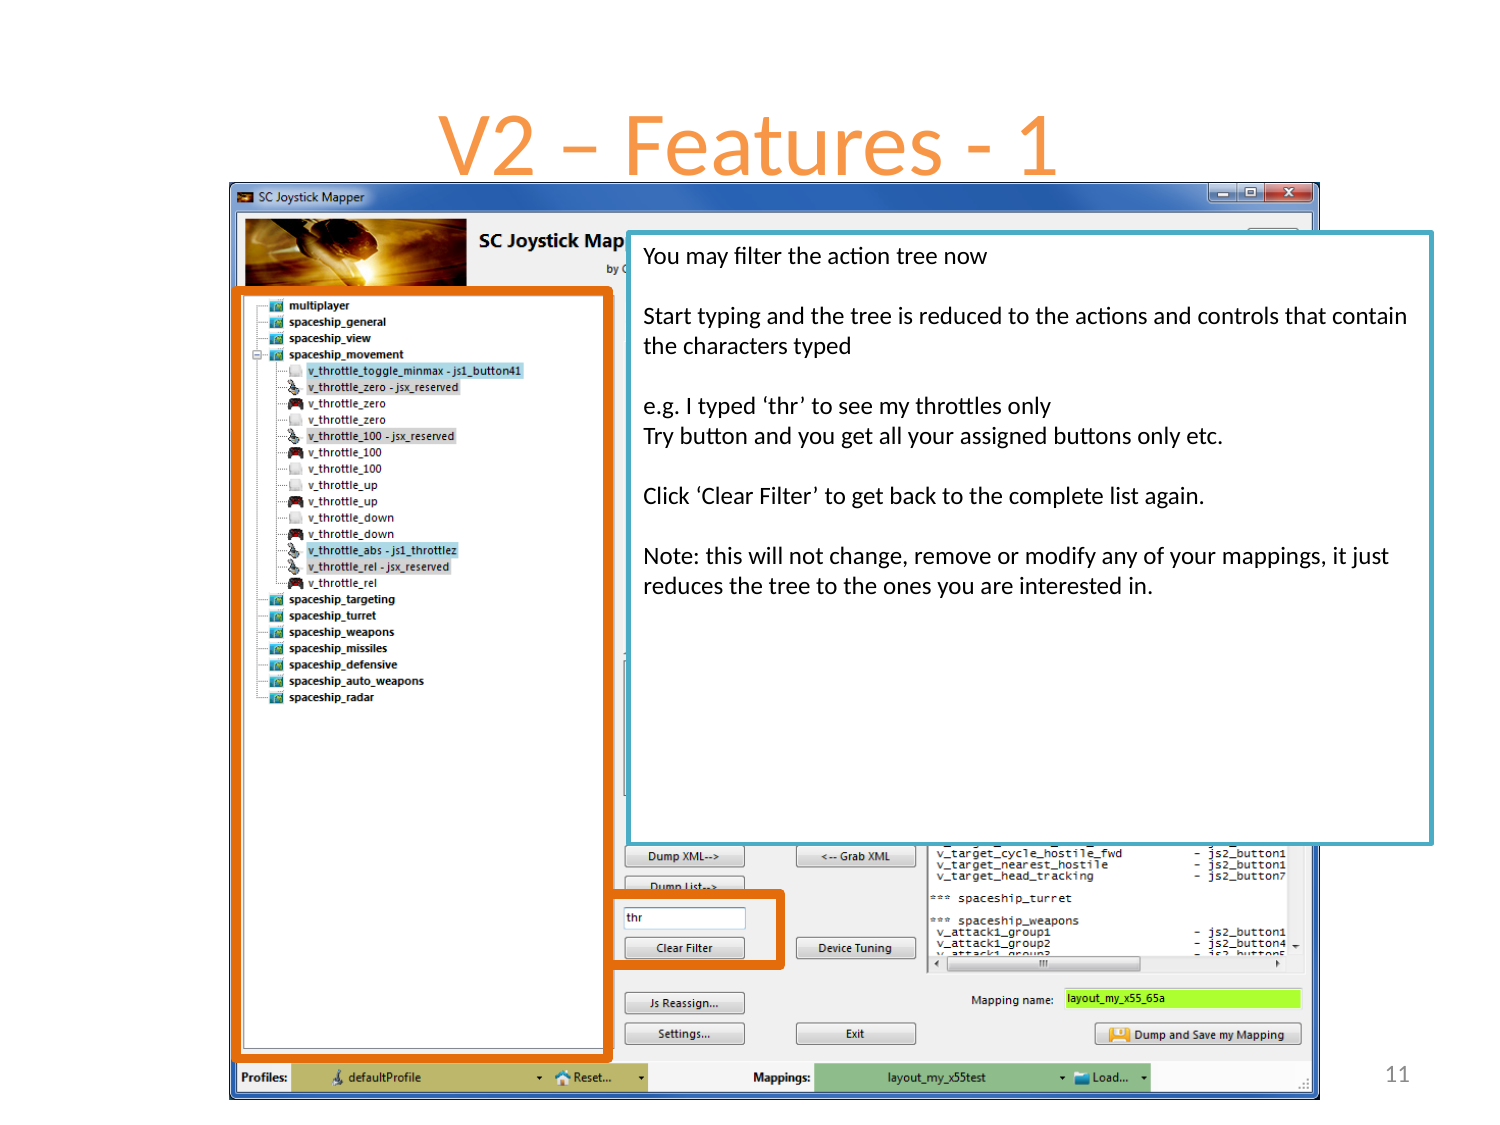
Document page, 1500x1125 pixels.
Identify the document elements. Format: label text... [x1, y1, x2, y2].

picture [228, 181, 1321, 1100]
slide_number 11 [1324, 1042, 1425, 1103]
text_box You may filter the action tree now Start typing and the tree is reduced to the actions and controls that contain the characters typed e.g. I typed ‘thr’ to see my throttles only Try button and you get all your assigned buttons only etc. Click ‘Clear Filter’ to get back to the complete list again. Note: this will not change, remove or modify any of your mappings, it just reduces the tree to the ones you are interested in. [1326, 230, 1434, 846]
title V2 – Features - 1 [75, 45, 1425, 233]
